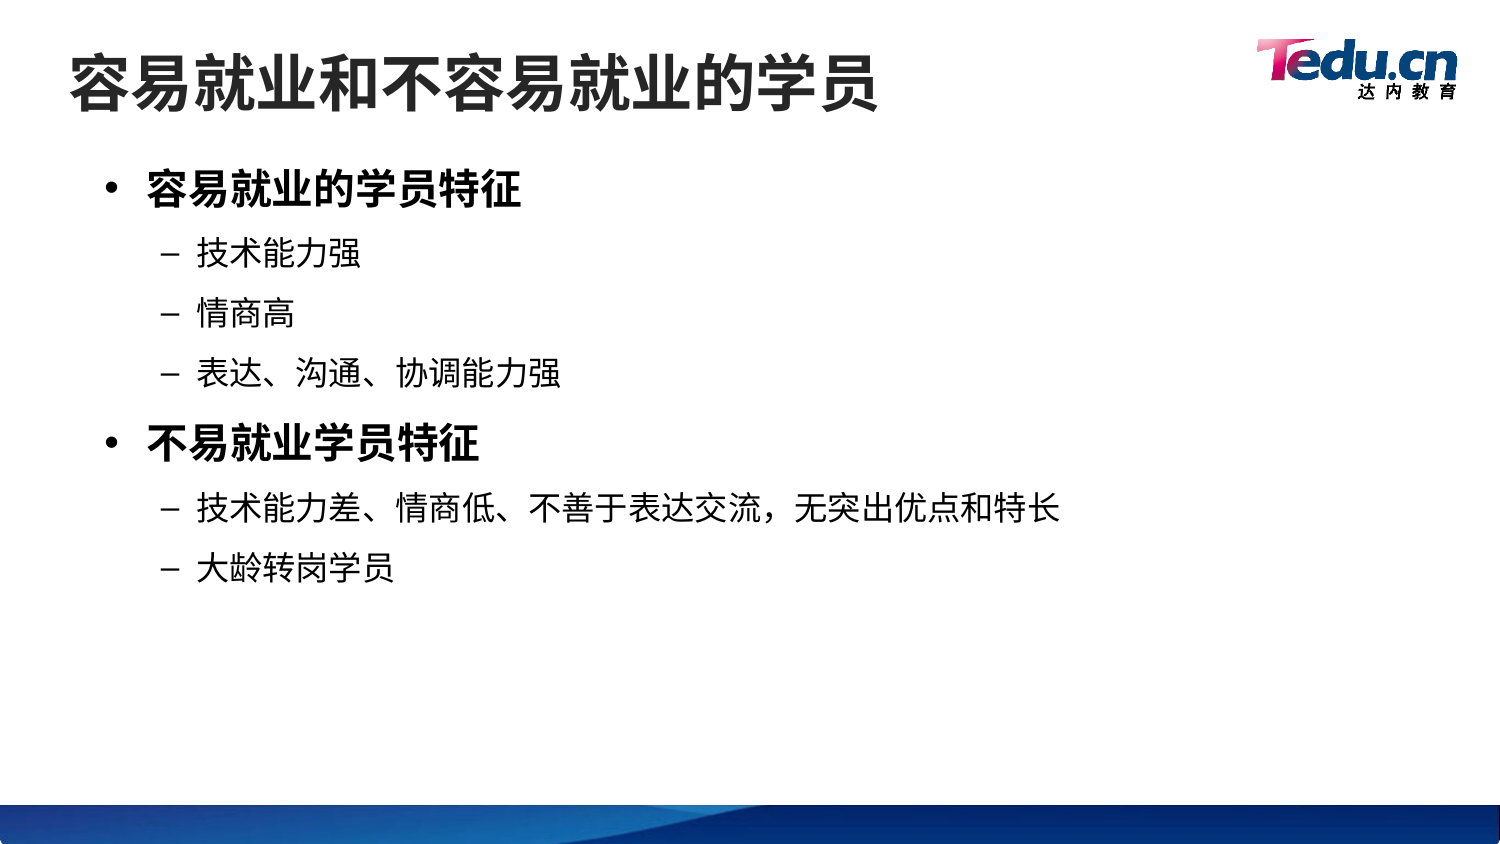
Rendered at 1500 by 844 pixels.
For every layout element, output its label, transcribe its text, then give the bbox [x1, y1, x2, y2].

title 容易就业和不容易就业的学员 [53, 32, 1378, 131]
picture [0, 805, 1500, 844]
list 容易就业的学员特征 技术能力强 情商高 表达、沟通、协调能力强 不易就业学员特征 技术能力差、情商低、不善于表达交流，无突出优点和特长 大龄转岗学员 [89, 130, 1400, 761]
picture [1234, 8, 1471, 115]
